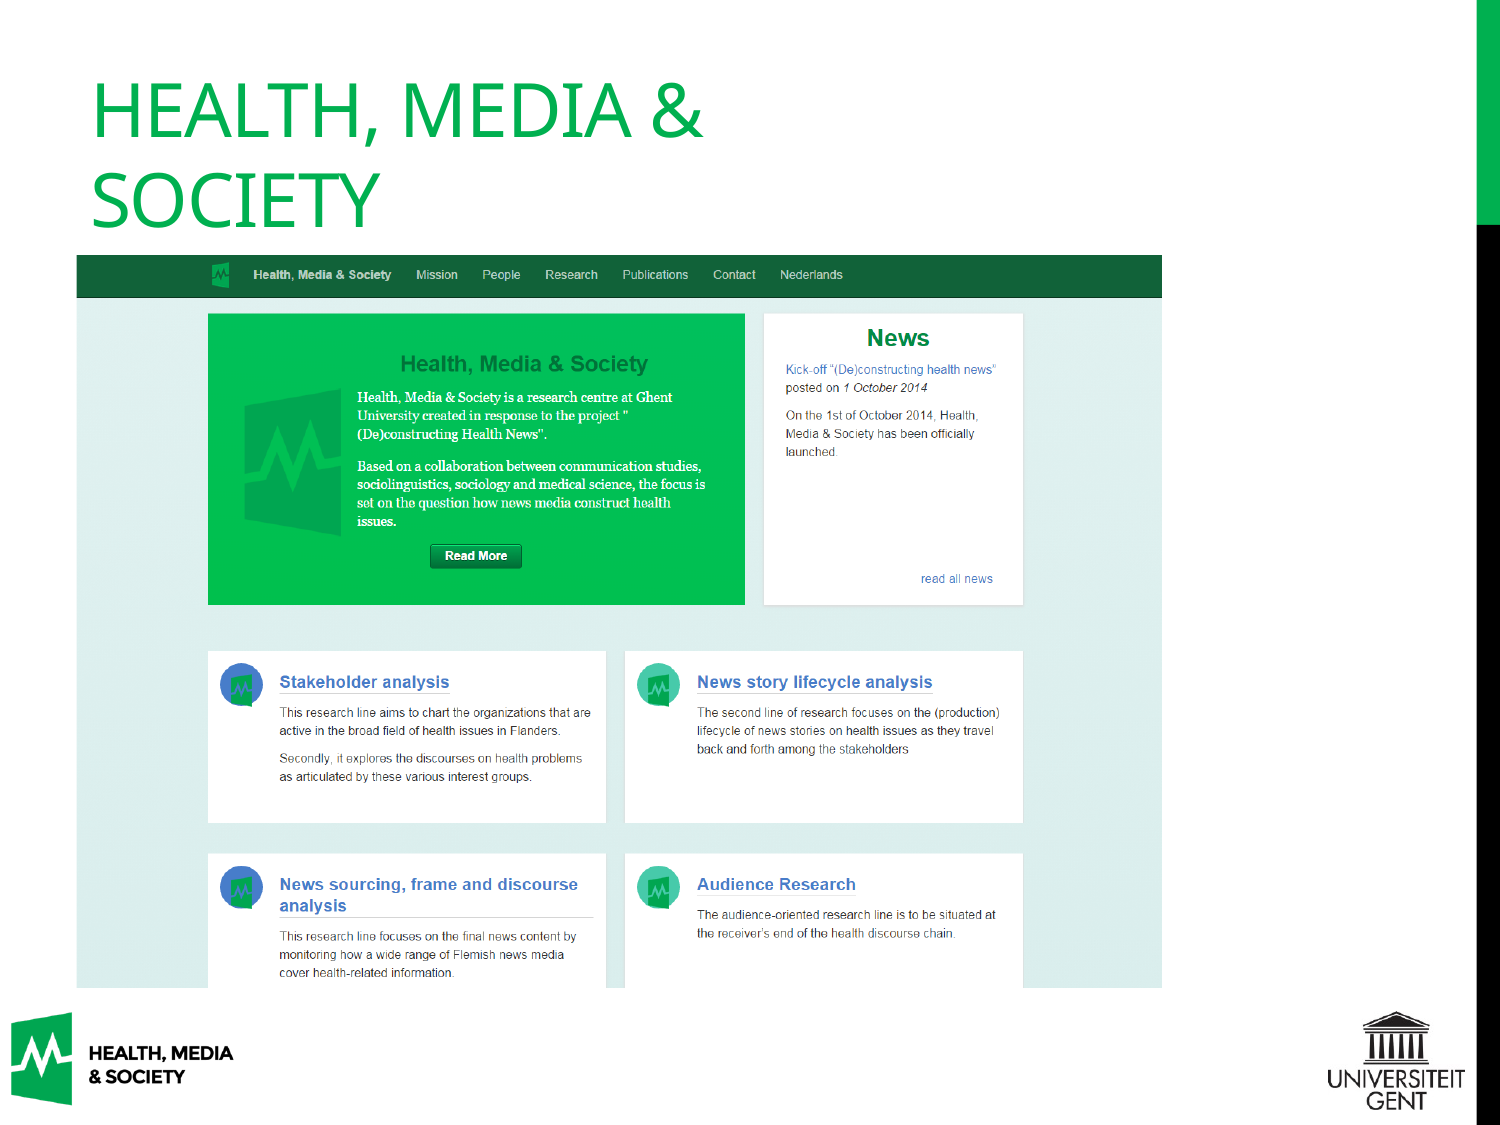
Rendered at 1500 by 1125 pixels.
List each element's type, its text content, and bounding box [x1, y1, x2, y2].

picture [1328, 1011, 1465, 1110]
title Health, media & society [75, 25, 1025, 250]
picture [76, 254, 1163, 989]
picture [0, 999, 243, 1117]
